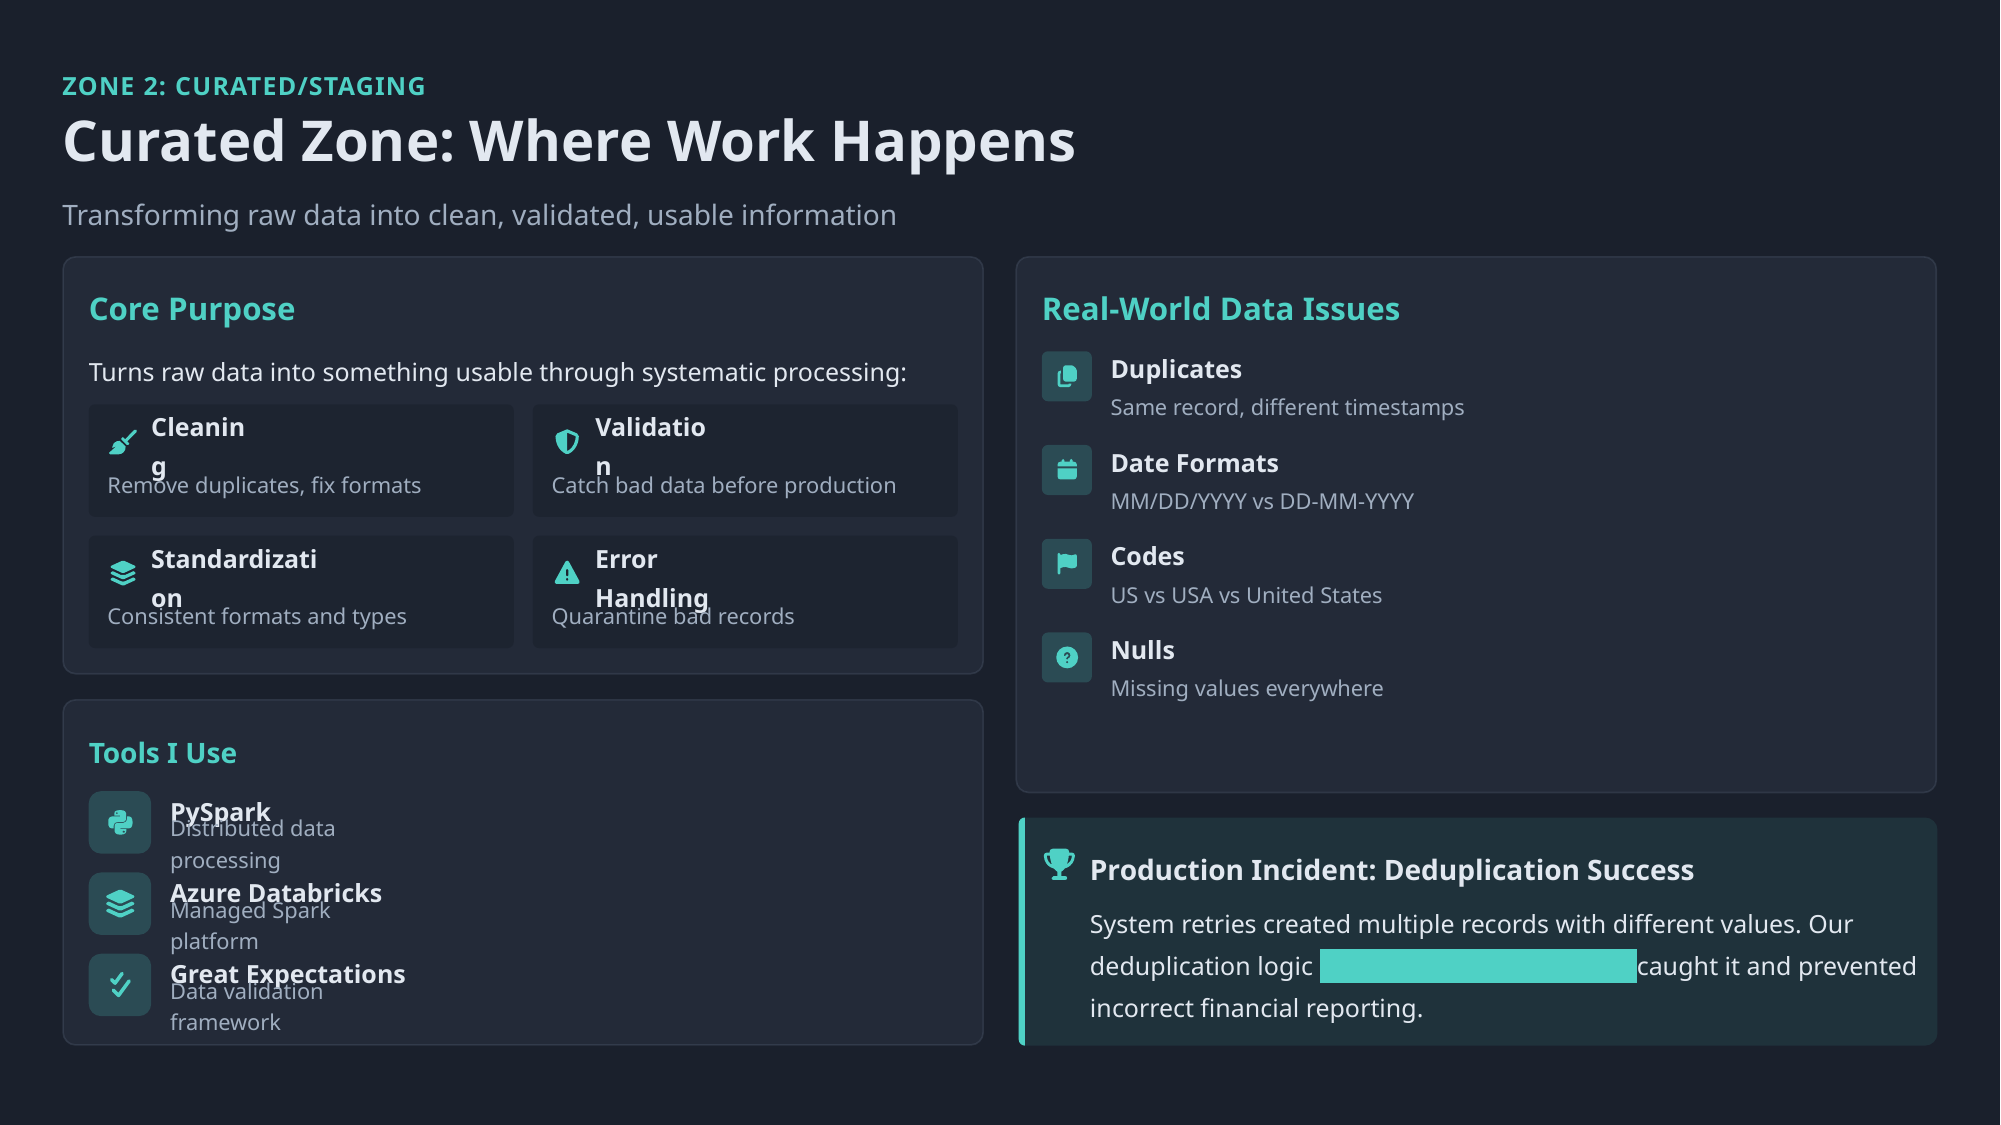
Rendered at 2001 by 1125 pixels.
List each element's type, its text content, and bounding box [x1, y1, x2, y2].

text_box PySpark [169, 788, 442, 826]
text_box [1018, 817, 1025, 1046]
text_box System retries created multiple records with different values. Our deduplication logic (keep latest by timestamp) caught it and prevented incorrect financial reporting. [1089, 898, 1925, 1021]
text_box ZONE 2: CURATED/STAGING [62, 62, 1950, 100]
text_box Data validation framework [170, 988, 431, 1020]
text_box [112, 979, 131, 998]
text_box Same record, different timestamps [1110, 388, 1922, 420]
text_box Remove duplicates, fix formats [107, 466, 506, 499]
text_box [63, 699, 984, 1045]
text_box [1016, 256, 1937, 793]
text_box [106, 901, 135, 918]
text_box Core Purpose [88, 282, 974, 327]
text_box [110, 560, 136, 586]
text_box Validation [595, 423, 716, 461]
text_box [1057, 468, 1077, 480]
text_box Consistent formats and types [107, 598, 506, 630]
text_box [554, 560, 580, 584]
text_box Codes [1110, 532, 1924, 570]
text_box Great Expectations [170, 950, 433, 989]
text_box [88, 535, 514, 649]
text_box [532, 404, 958, 517]
text_box [1041, 351, 1092, 402]
text_box Nulls [1110, 626, 1924, 664]
text_box [1063, 365, 1077, 382]
text_box [88, 872, 152, 935]
text_box [108, 810, 133, 835]
text_box Turns raw data into something usable through systematic processing: [88, 344, 970, 386]
text_box [1041, 444, 1092, 496]
text_box [1057, 370, 1072, 388]
text_box Real-World Data Issues [1041, 282, 1927, 327]
text_box [88, 404, 514, 517]
text_box [110, 972, 124, 985]
text_box Azure Databricks [169, 869, 416, 907]
text_box Distributed data processing [170, 825, 441, 857]
text_box [88, 953, 152, 1017]
text_box Date Formats [1110, 438, 1924, 477]
text_box Quarantine bad records [551, 598, 950, 630]
text_box [1056, 646, 1079, 669]
text_box [1041, 538, 1092, 589]
text_box Catch bad data before production [551, 466, 950, 499]
text_box [1043, 848, 1075, 880]
text_box [63, 256, 984, 674]
text_box [1057, 458, 1077, 467]
text_box Cleaning [151, 423, 258, 461]
text_box Production Incident: Deduplication Success [1089, 842, 1926, 887]
text_box MM/DD/YYYY vs DD-MM-YYYY [1110, 482, 1922, 514]
text_box [88, 791, 152, 854]
text_box US vs USA vs United States [1110, 576, 1922, 608]
text_box Managed Spark platform [169, 906, 414, 939]
text_box [1057, 552, 1077, 575]
text_box [532, 535, 958, 649]
text_box [1025, 817, 1938, 1046]
text_box [109, 429, 137, 455]
text_box [106, 889, 135, 904]
text_box Error Handling [595, 554, 764, 592]
text_box Tools I Use [88, 725, 972, 770]
text_box [555, 429, 579, 454]
text_box Standardization [151, 554, 331, 592]
text_box Missing values everywhere [1110, 669, 1922, 702]
text_box Transforming raw data into clean, validated, usable information [62, 187, 1952, 232]
text_box Duplicates [1110, 345, 1924, 383]
text_box Curated Zone: Where Work Happens [62, 112, 1966, 175]
text_box [1041, 632, 1092, 683]
